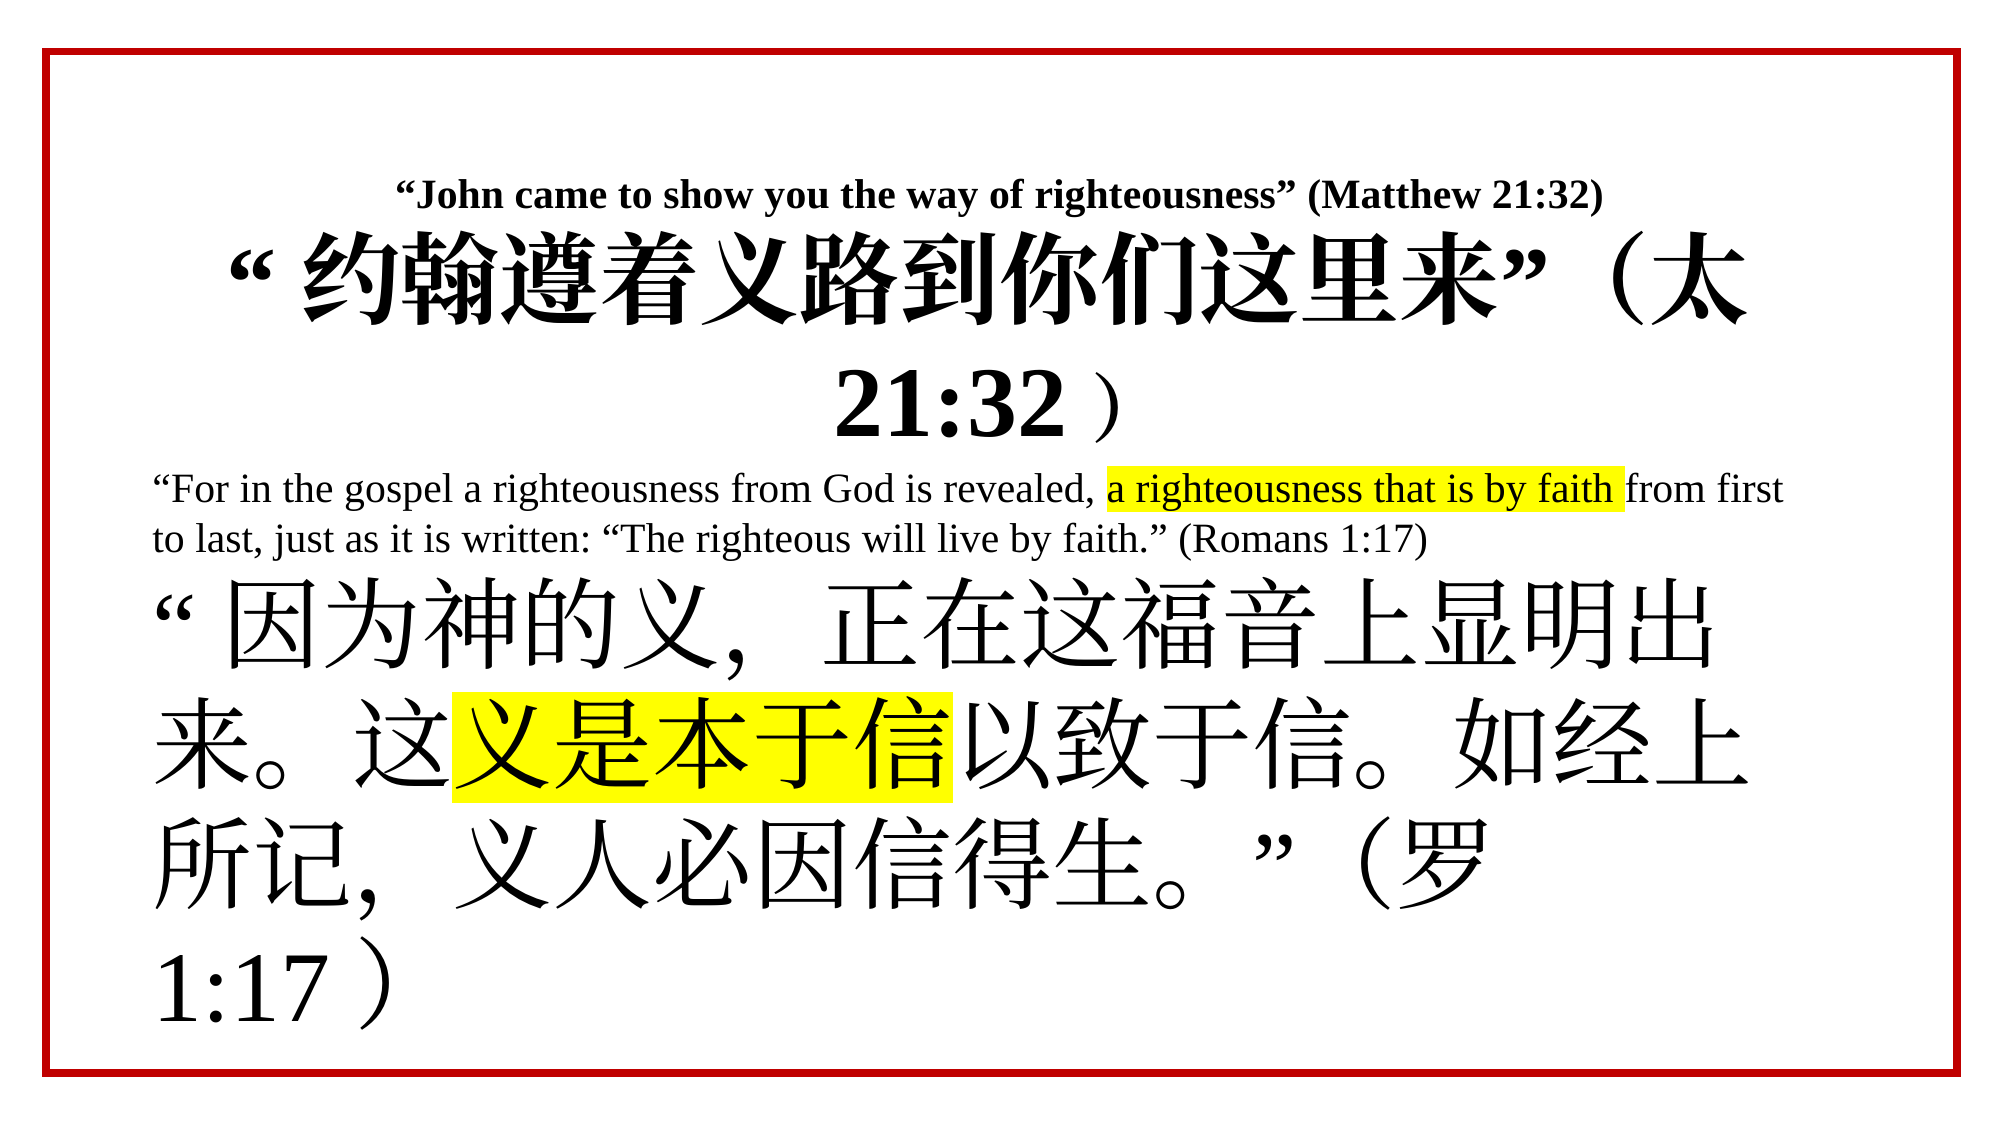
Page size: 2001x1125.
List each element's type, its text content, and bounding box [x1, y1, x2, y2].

text_box [45, 50, 1958, 1074]
text_box “John came to show you the way of righteousness” (Matthew 21:32) “约翰遵着义路到你们这里来”（太21:32） [113, 159, 1887, 464]
text_box “For in the gospel a righteousness from God is revealed, a righteousness that is by faith from first to last, just as it is written: “The righteous will live by faith.” (Romans 1:17) “因为神的义，正在这福音上显明出来。这义是本于信以致于信。如经上所记，义人必因信得生。”（罗1:17） [137, 453, 1824, 1049]
